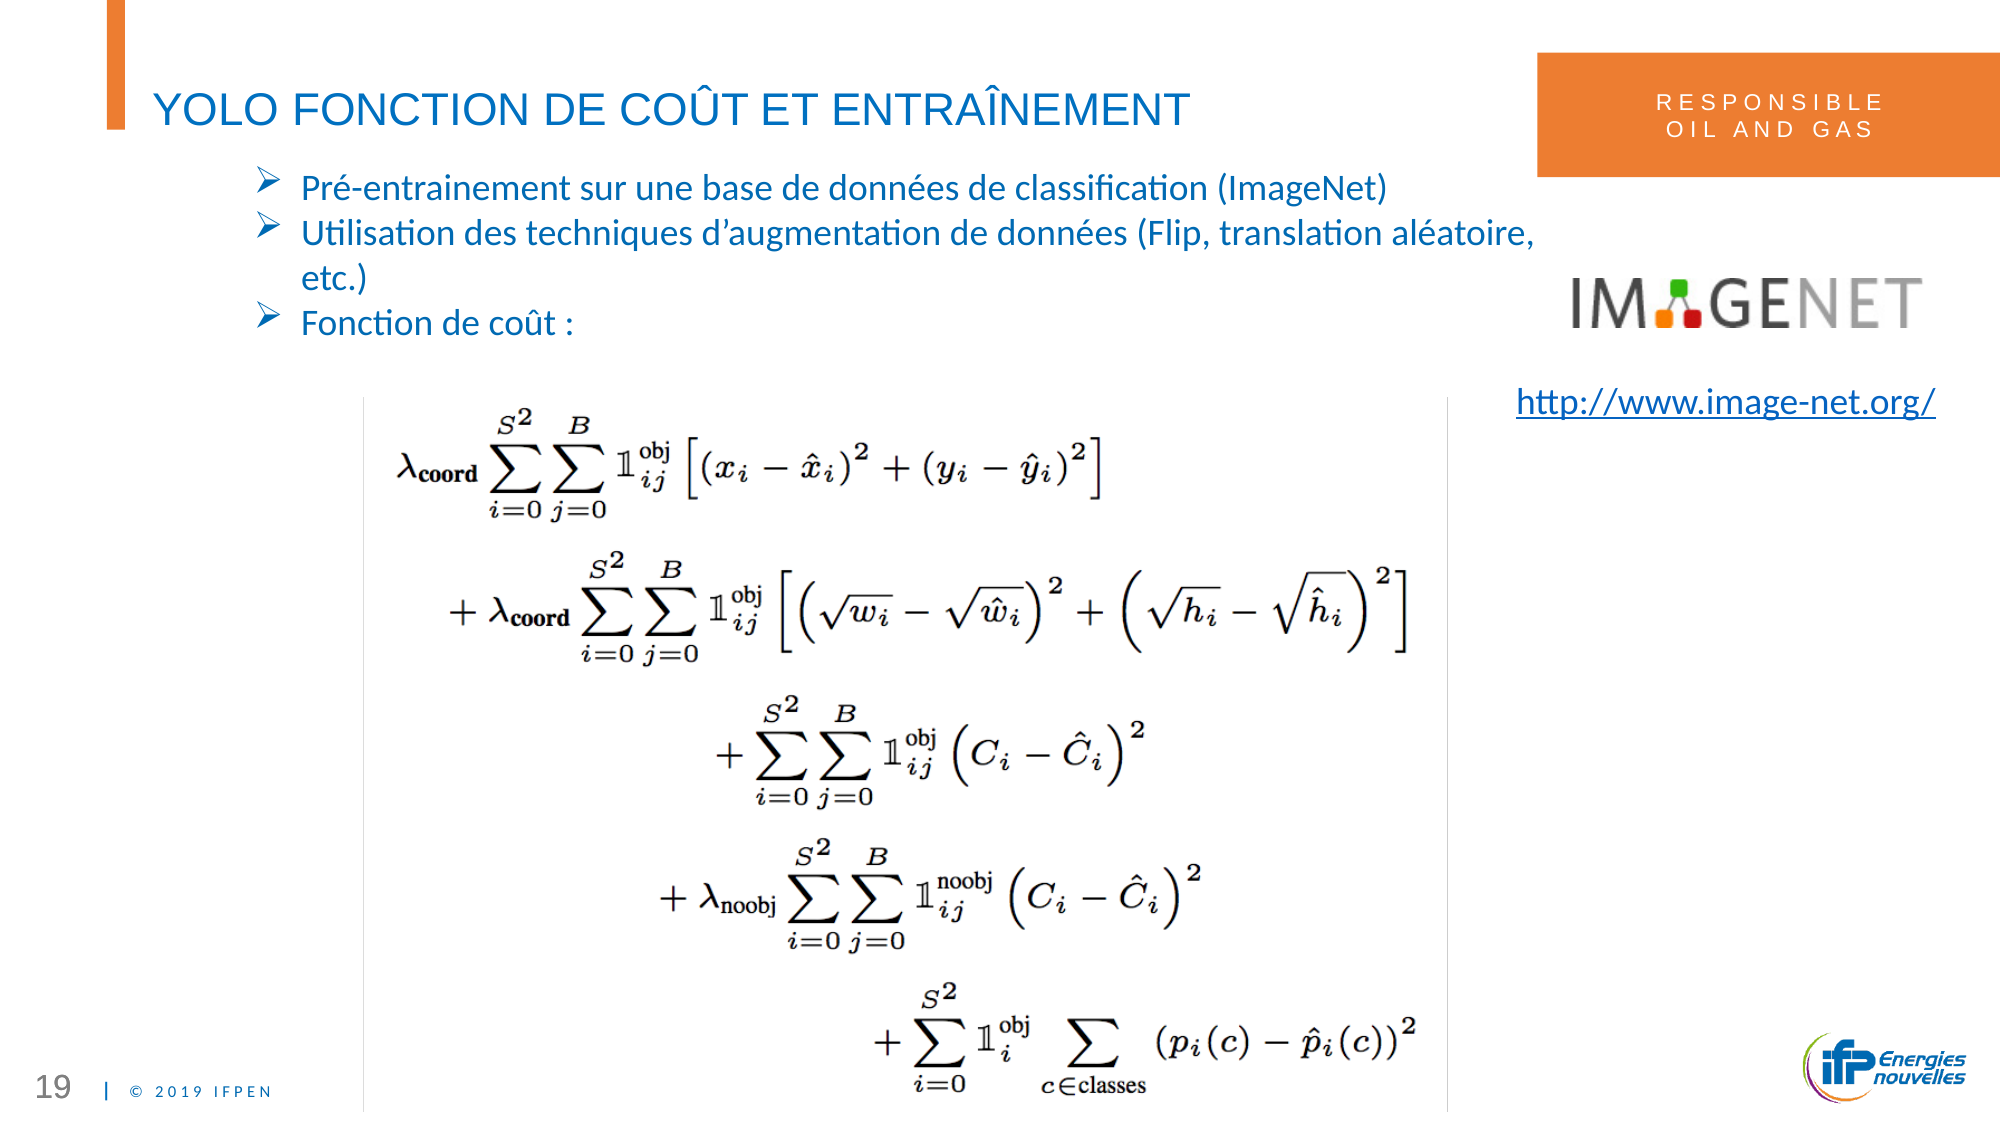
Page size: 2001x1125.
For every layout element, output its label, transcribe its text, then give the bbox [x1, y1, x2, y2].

picture [1572, 278, 1924, 328]
picture [1799, 1031, 1969, 1104]
text_box http://www.image-net.org/ [1501, 369, 1961, 430]
title YOLO FONCTION DE Coût ET Entraînement [137, 68, 1496, 153]
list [140, 397, 1671, 1112]
text_box Pré-entrainement sur une base de données de classification (ImageNet) Utilisation des techniques d’augmentation de données (Flip, translation aléatoire, etc.) Fonction de coût : [239, 155, 1600, 351]
